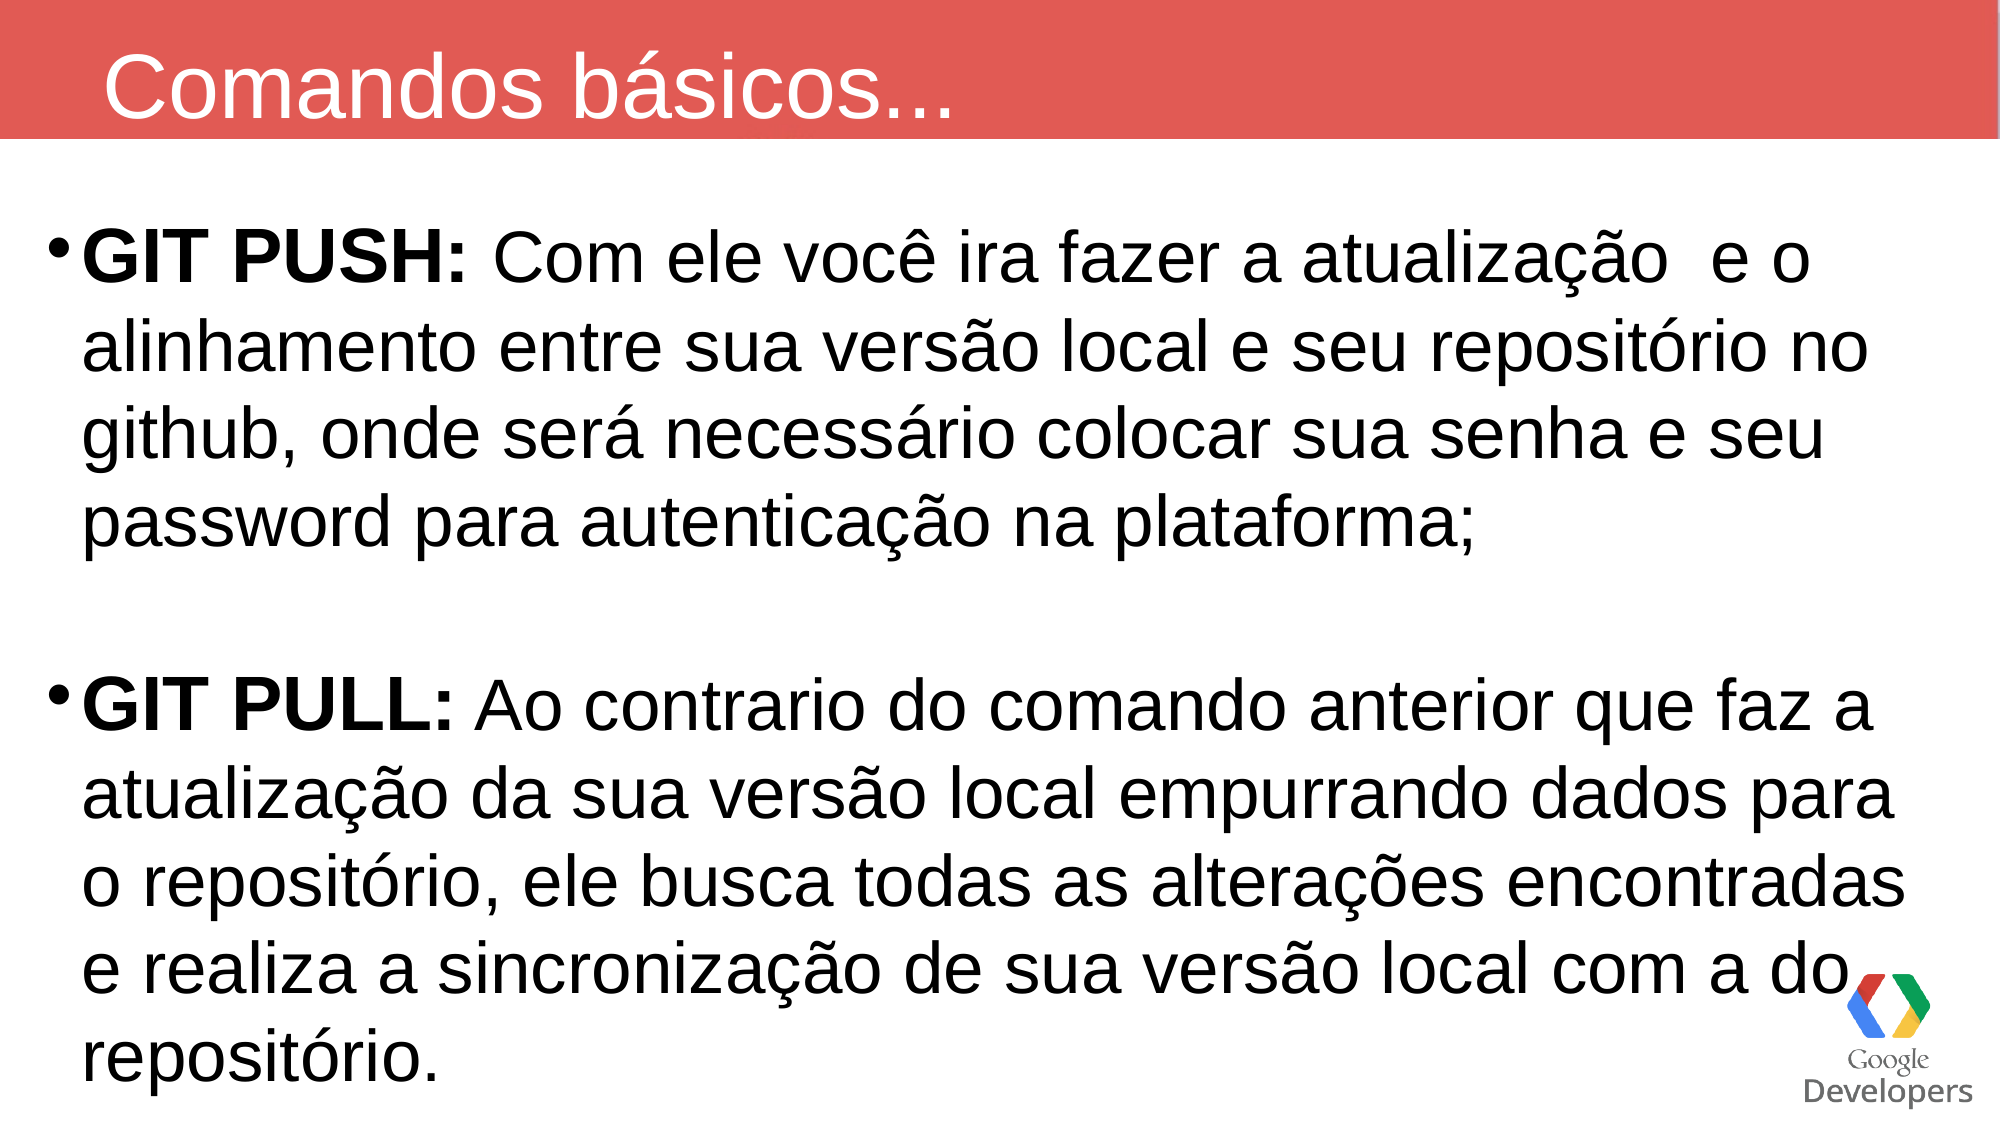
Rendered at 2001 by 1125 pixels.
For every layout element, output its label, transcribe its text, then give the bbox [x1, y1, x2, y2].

picture [0, 0, 2000, 139]
picture [1777, 957, 2000, 1125]
text_box GIT PUSH: Com ele você ira fazer a atualização e o alinhamento entre sua versão local e seu repositório no github, onde será necessário colocar sua senha e seu password para autenticação na plataforma; GIT PULL: Ao contrario do comando anterior que faz a atualização da sua versão local empurrando dados para o repositório, ele busca todas as alterações encontradas e realiza a sincronização de sua versão local com a do repositório. [31, 150, 1969, 697]
